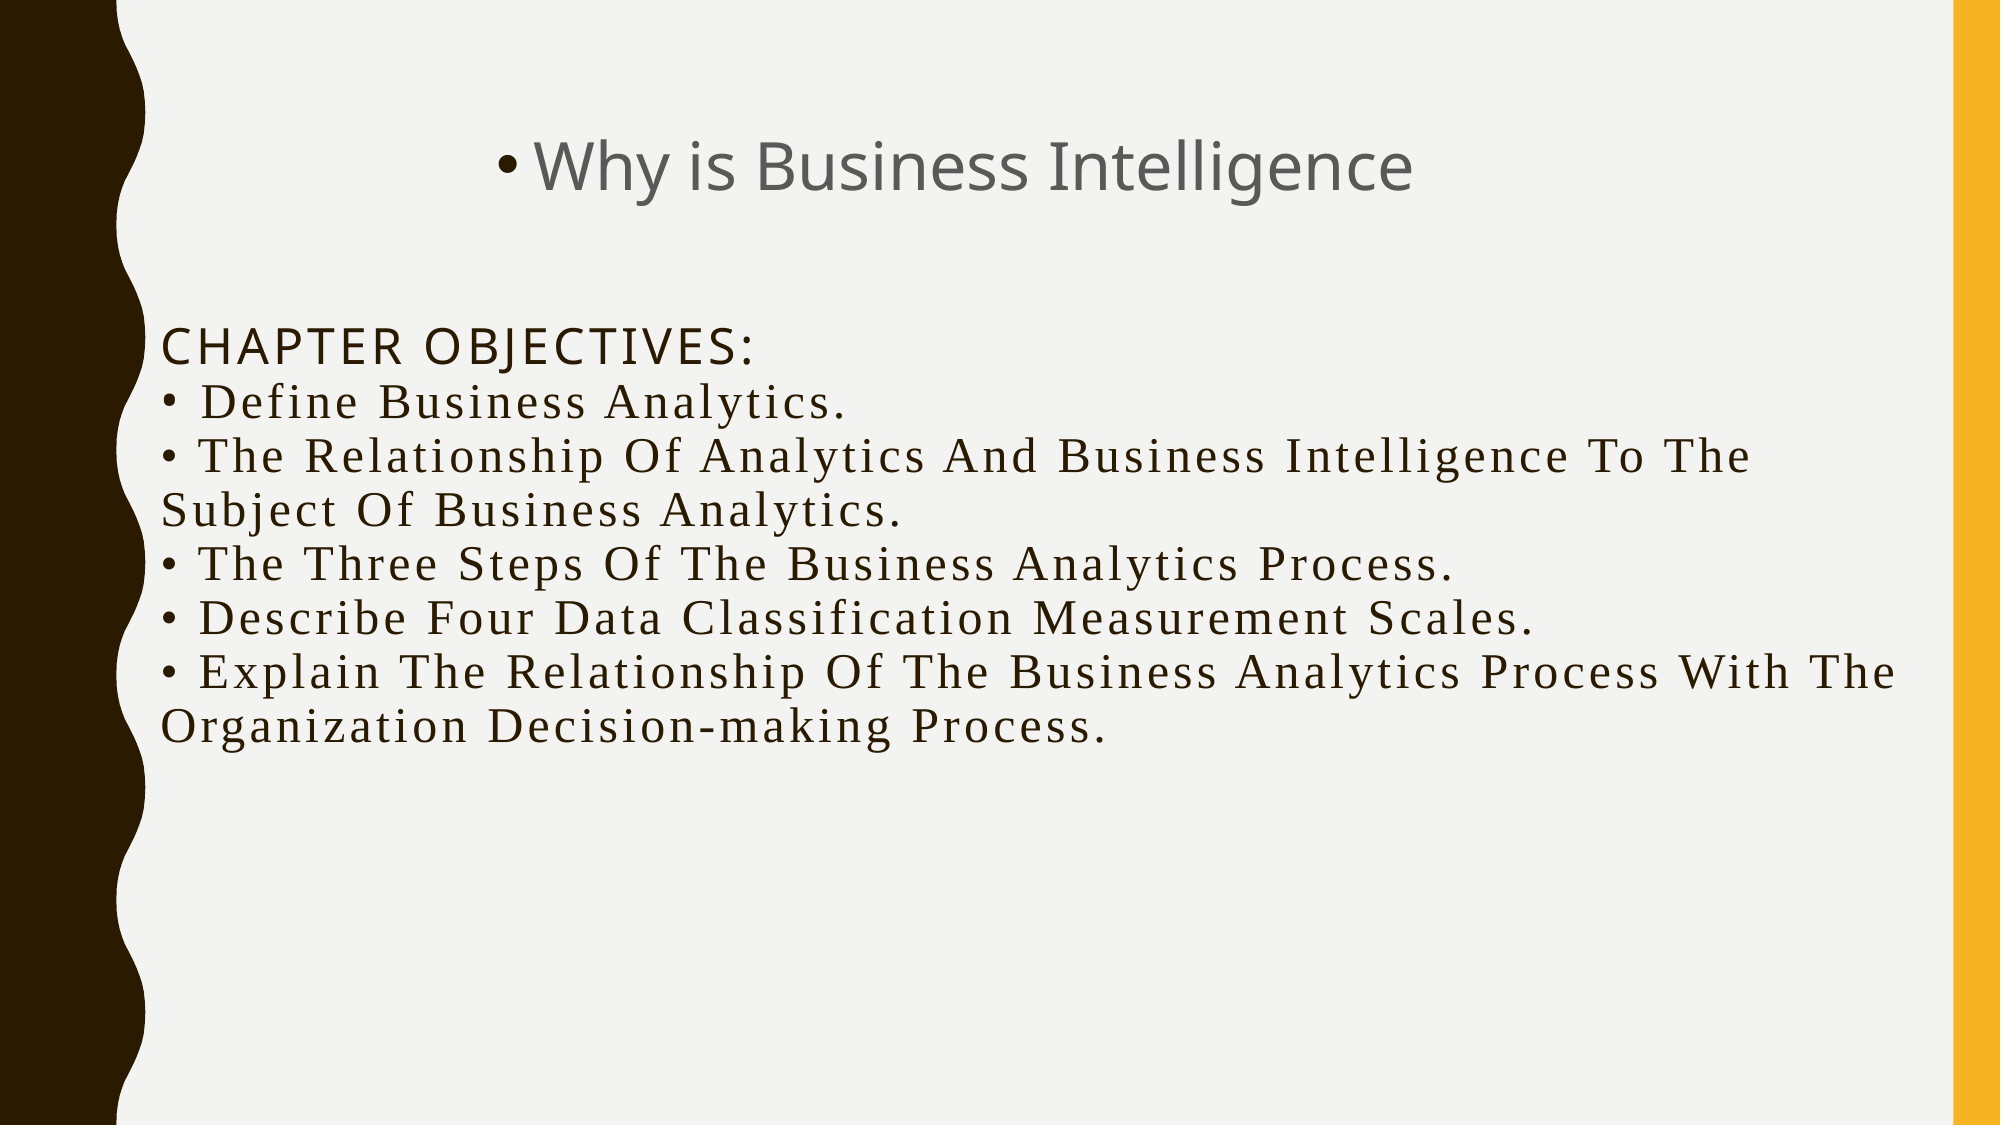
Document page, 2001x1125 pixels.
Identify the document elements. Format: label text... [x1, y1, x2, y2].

title Chapter objectives: • Define Business Analytics. • The Relationship Of Analytics And Business Intelligence To The Subject Of Business Analytics. • The Three Steps Of The Business Analytics Process. • Describe Four Data Classification Measurement Scales. • Explain The Relationship Of The Business Analytics Process With The Organization Decision-making Process. [145, 313, 1948, 891]
subtitle Why is Business Intelligence [214, 108, 1715, 214]
